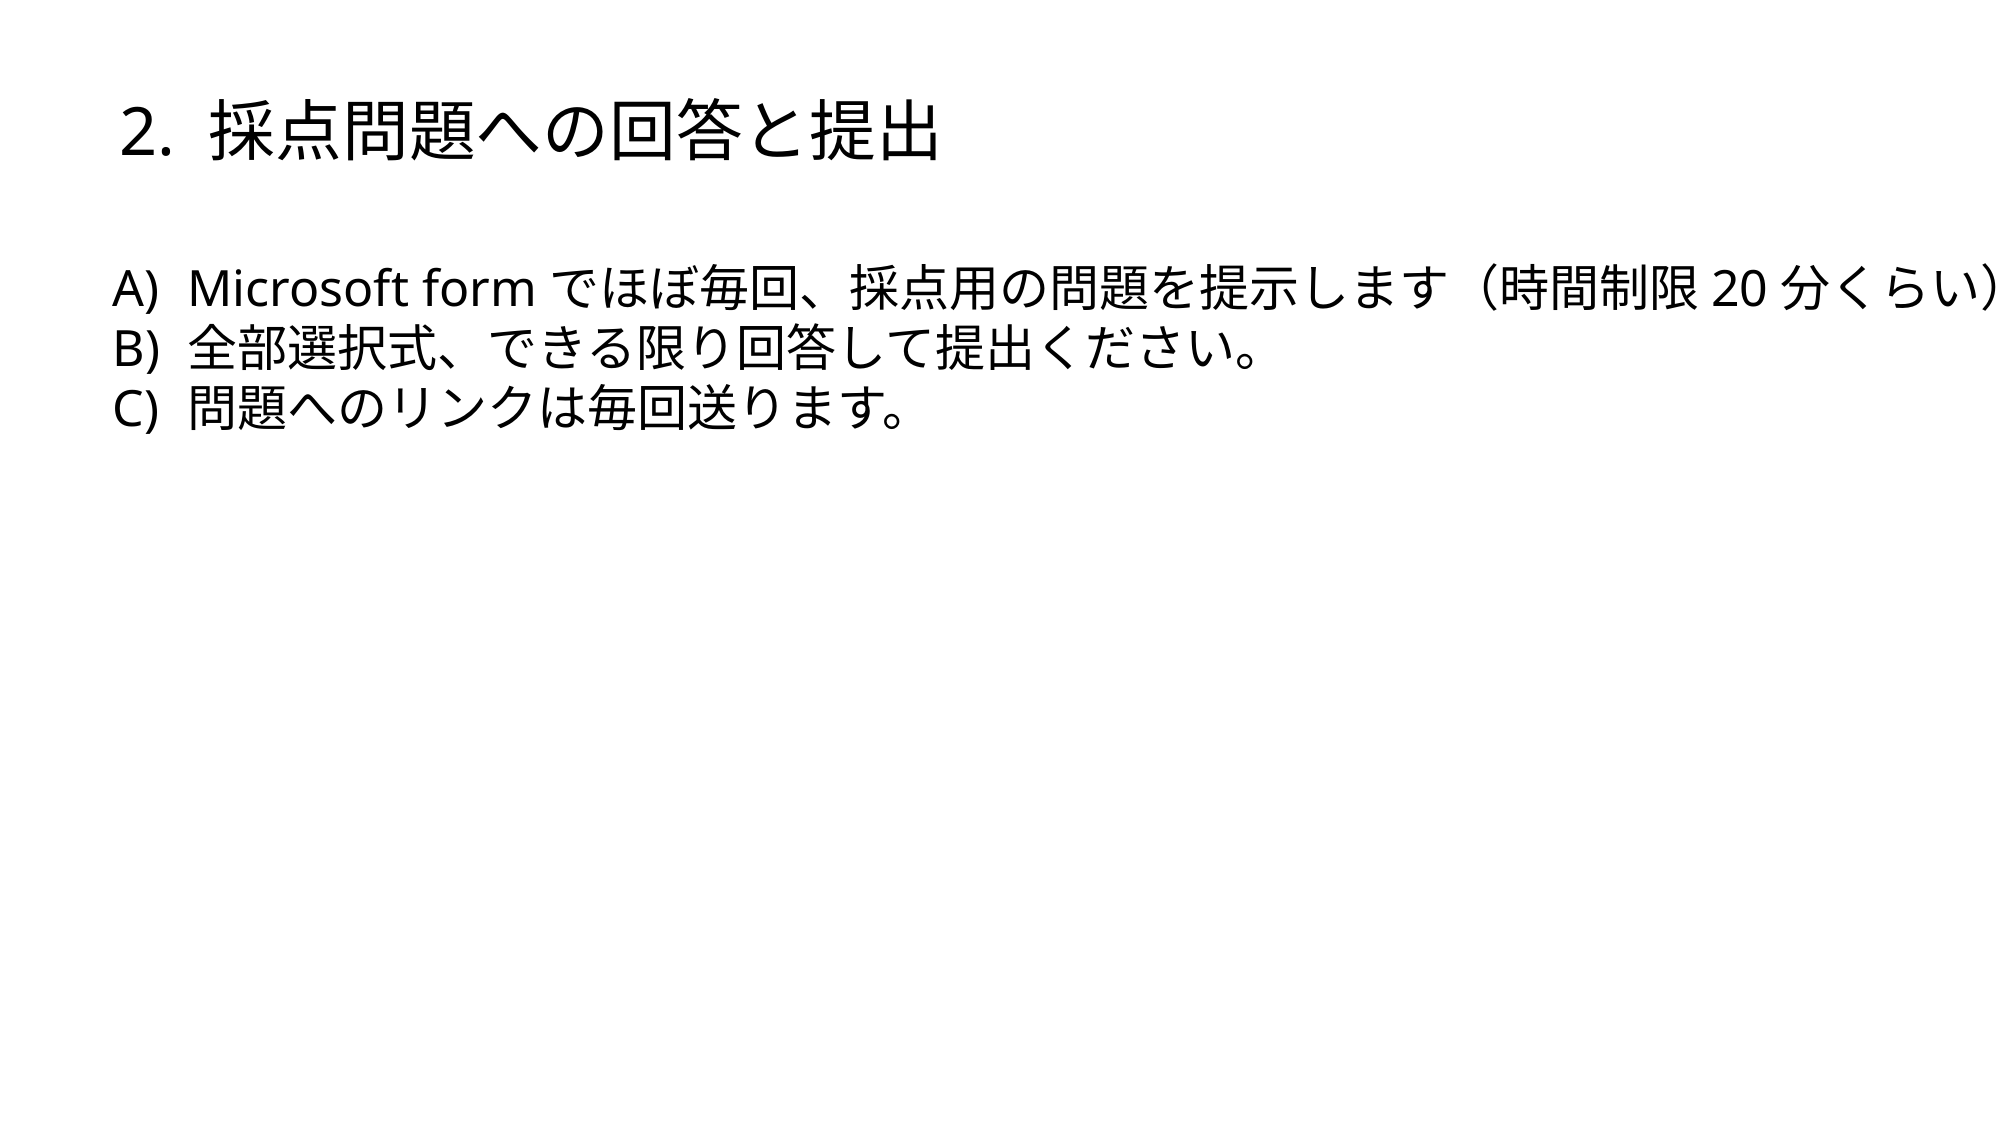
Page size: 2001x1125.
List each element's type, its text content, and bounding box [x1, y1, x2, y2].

text_box 2. 採点問題への回答と提出 [104, 81, 959, 176]
text_box Microsoft formでほぼ毎回、採点用の問題を提示します（時間制限20分くらい） 全部選択式、できる限り回答して提出ください。 問題へのリンクは毎回送ります。 [97, 249, 2000, 445]
